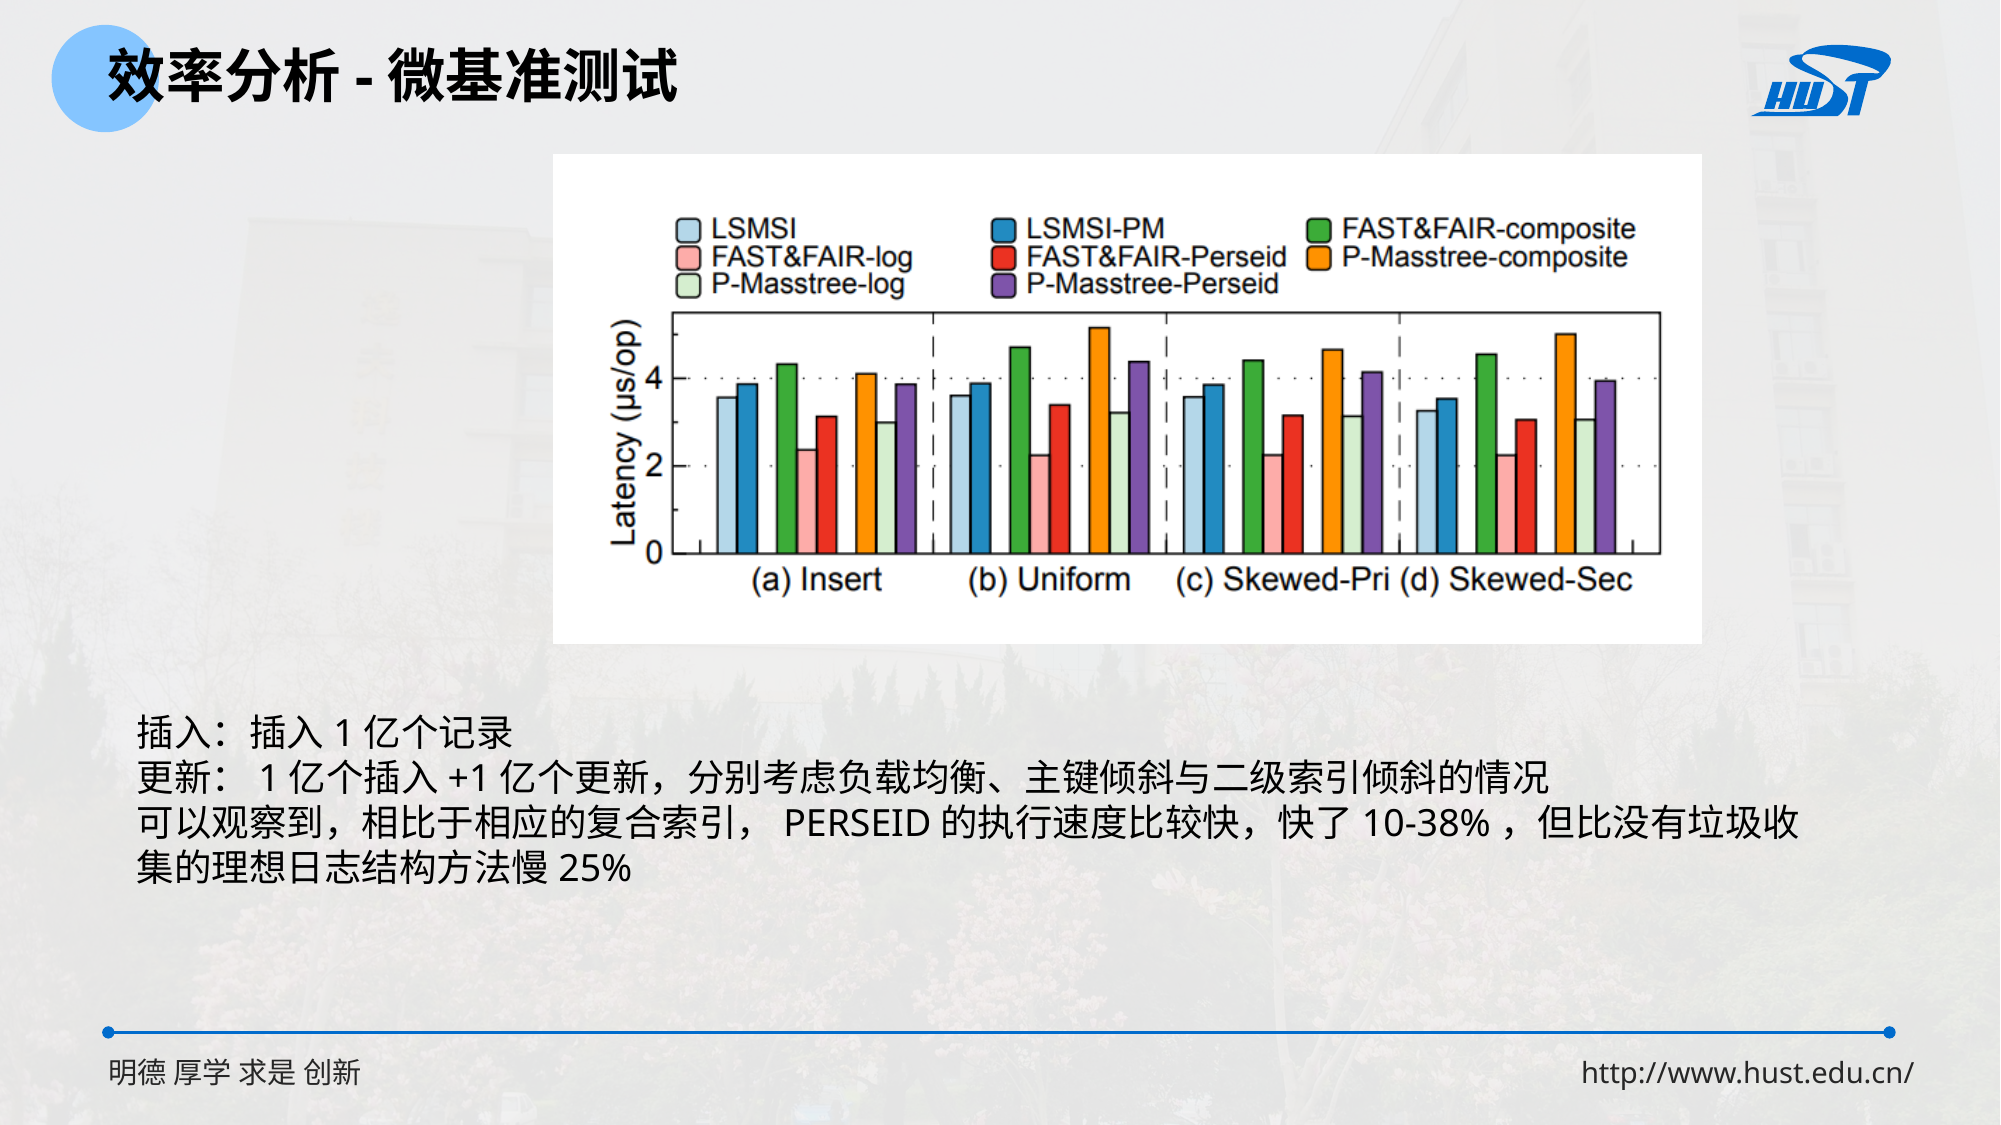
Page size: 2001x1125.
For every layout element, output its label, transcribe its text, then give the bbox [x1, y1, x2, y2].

picture [553, 154, 1702, 644]
list 效率分析-微基准测试 [93, 43, 887, 114]
text_box 插入：插入1亿个记录 更新：1亿个插入+1亿个更新，分别考虑负载均衡、主键倾斜与二级索引倾斜的情况 可以观察到，相比于相应的复合索引，PERSEID的执行速度比较快，快了10-38%，但比没有垃圾收集的理想日志结构方法慢25% [122, 701, 1846, 897]
